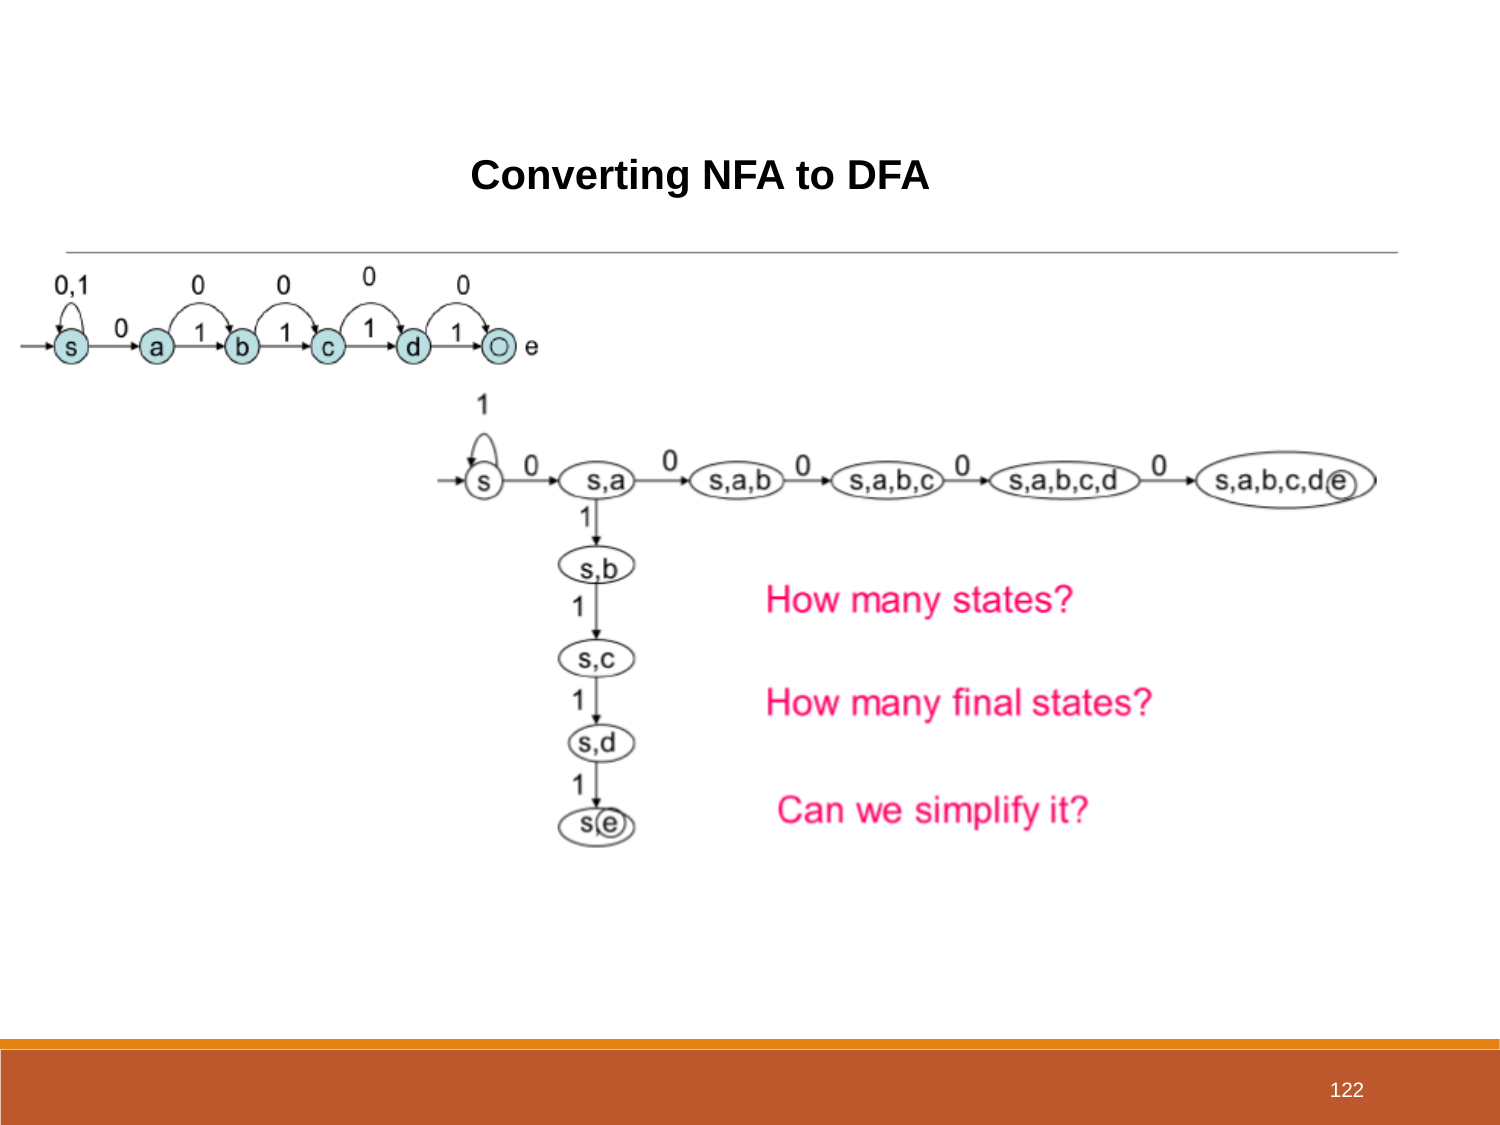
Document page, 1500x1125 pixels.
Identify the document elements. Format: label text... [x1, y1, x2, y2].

picture [0, 243, 1447, 857]
text_box 122 [1217, 1059, 1380, 1120]
text_box Converting NFA to DFA [455, 140, 955, 206]
